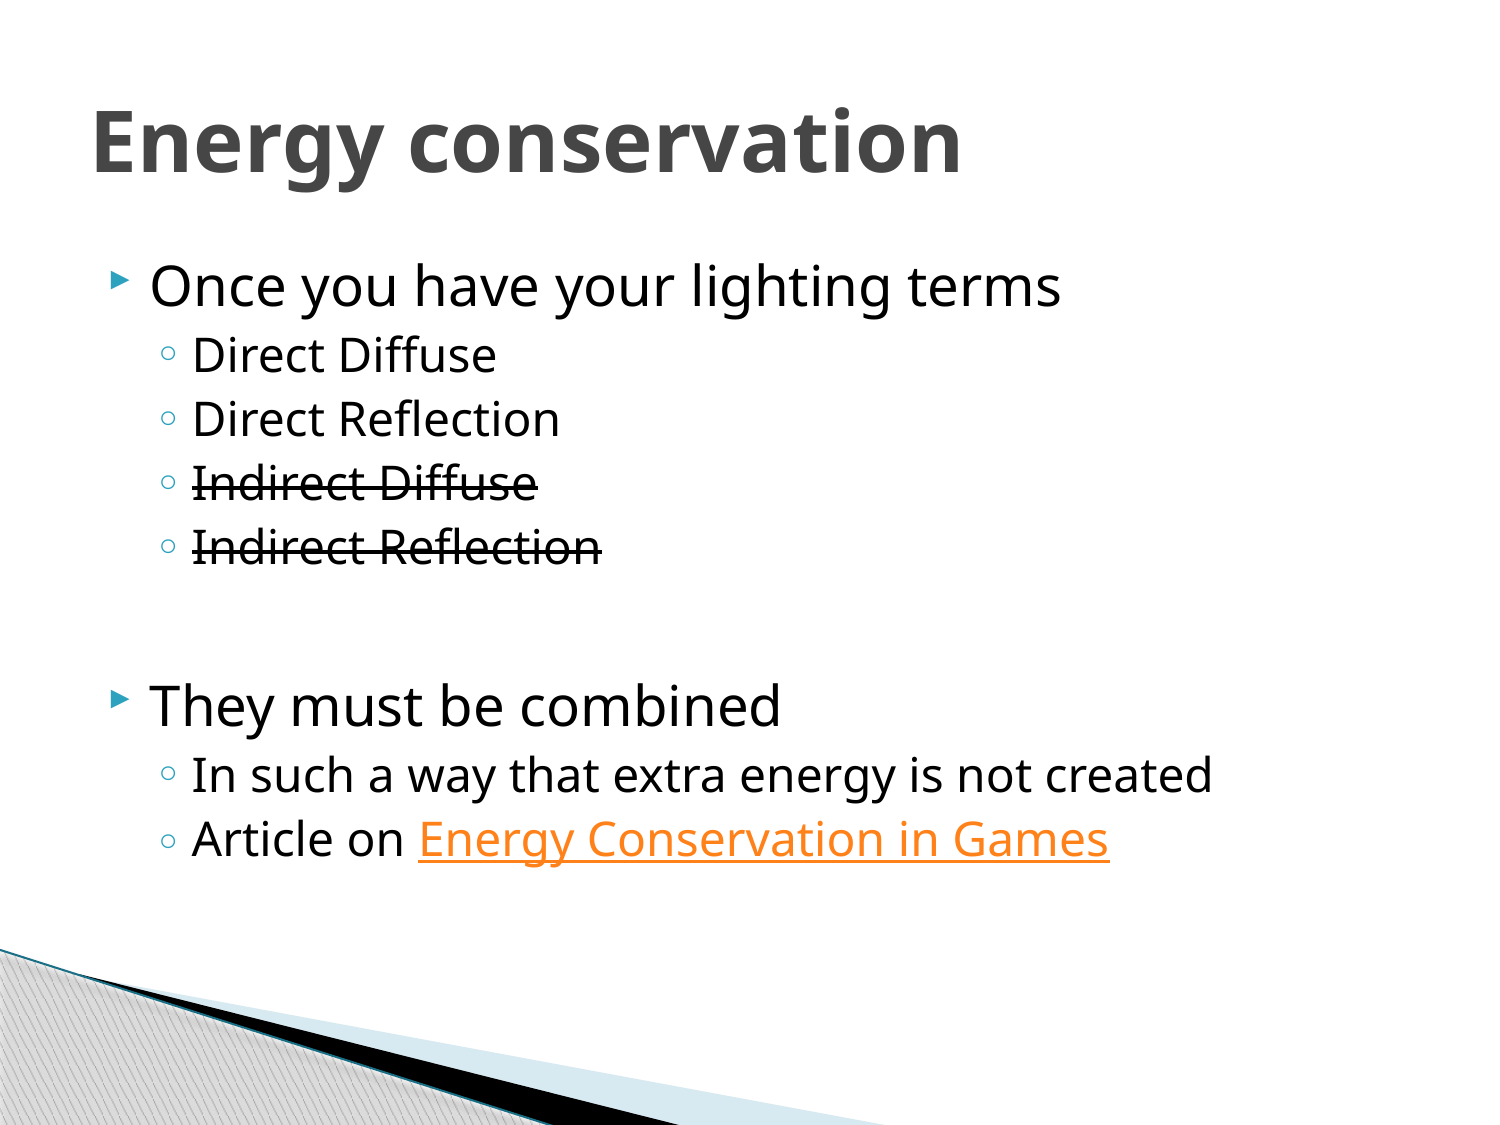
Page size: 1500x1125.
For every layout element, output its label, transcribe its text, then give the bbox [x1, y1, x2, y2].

list Once you have your lighting terms Direct Diffuse Direct Reflection Indirect Diffuse Indirect Reflection They must be combined In such a way that extra energy is not created Article on Energy Conservation in Games [75, 243, 1425, 986]
title Energy conservation [75, 45, 1425, 233]
